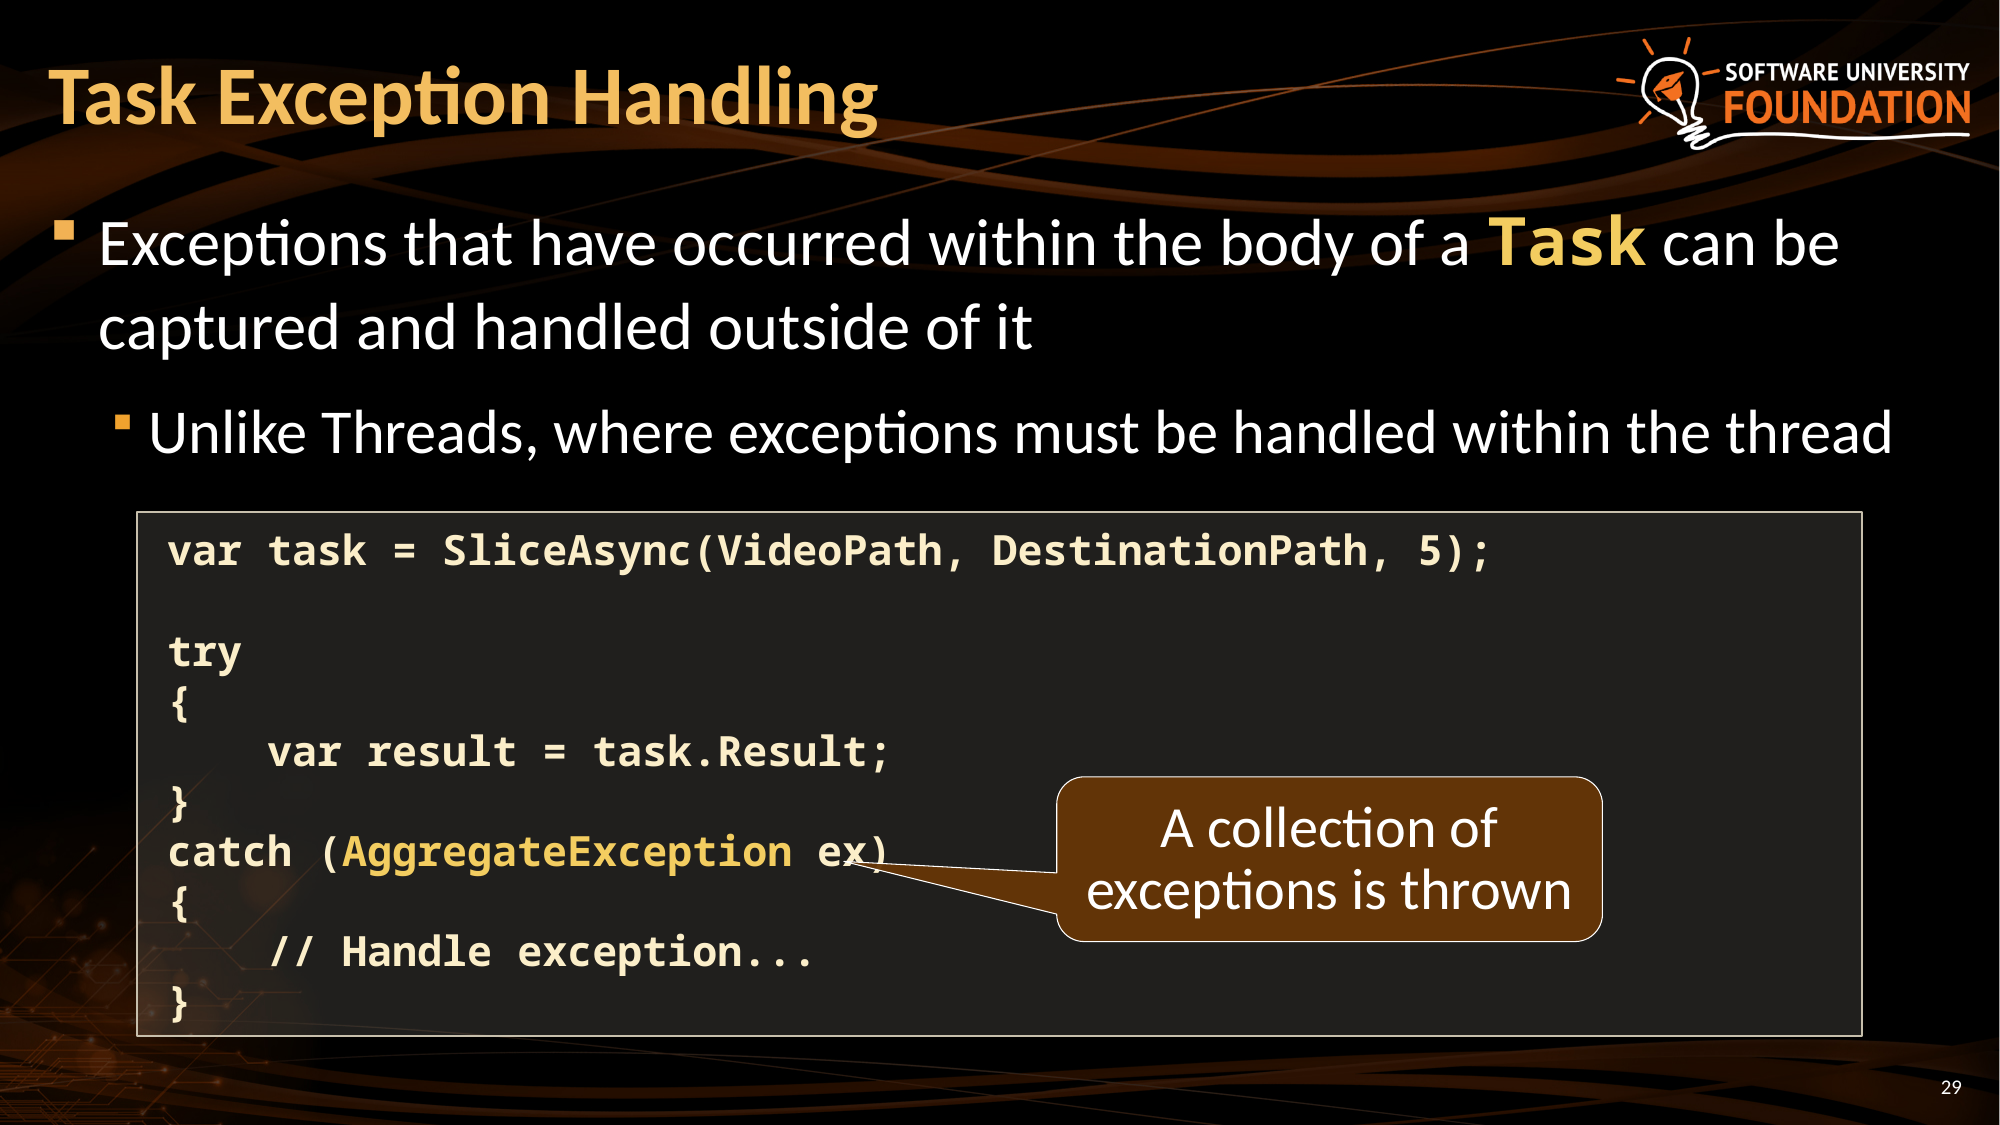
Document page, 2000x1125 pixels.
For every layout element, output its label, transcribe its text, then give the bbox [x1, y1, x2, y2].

text_box var task = SliceAsync(VideoPath, DestinationPath, 5); try { var result = task.Result; } catch (AggregateException ex) { // Handle exception... } [137, 512, 1863, 1037]
text_box A collection of exceptions is thrown [843, 776, 1603, 942]
picture [0, 0, 2000, 1125]
list Exceptions that have occurred within the body of a Task can be captured and handled outside of it Unlike Threads, where exceptions must be handled within the thread [31, 188, 1968, 1103]
title Task Exception Handling [30, 6, 1602, 189]
